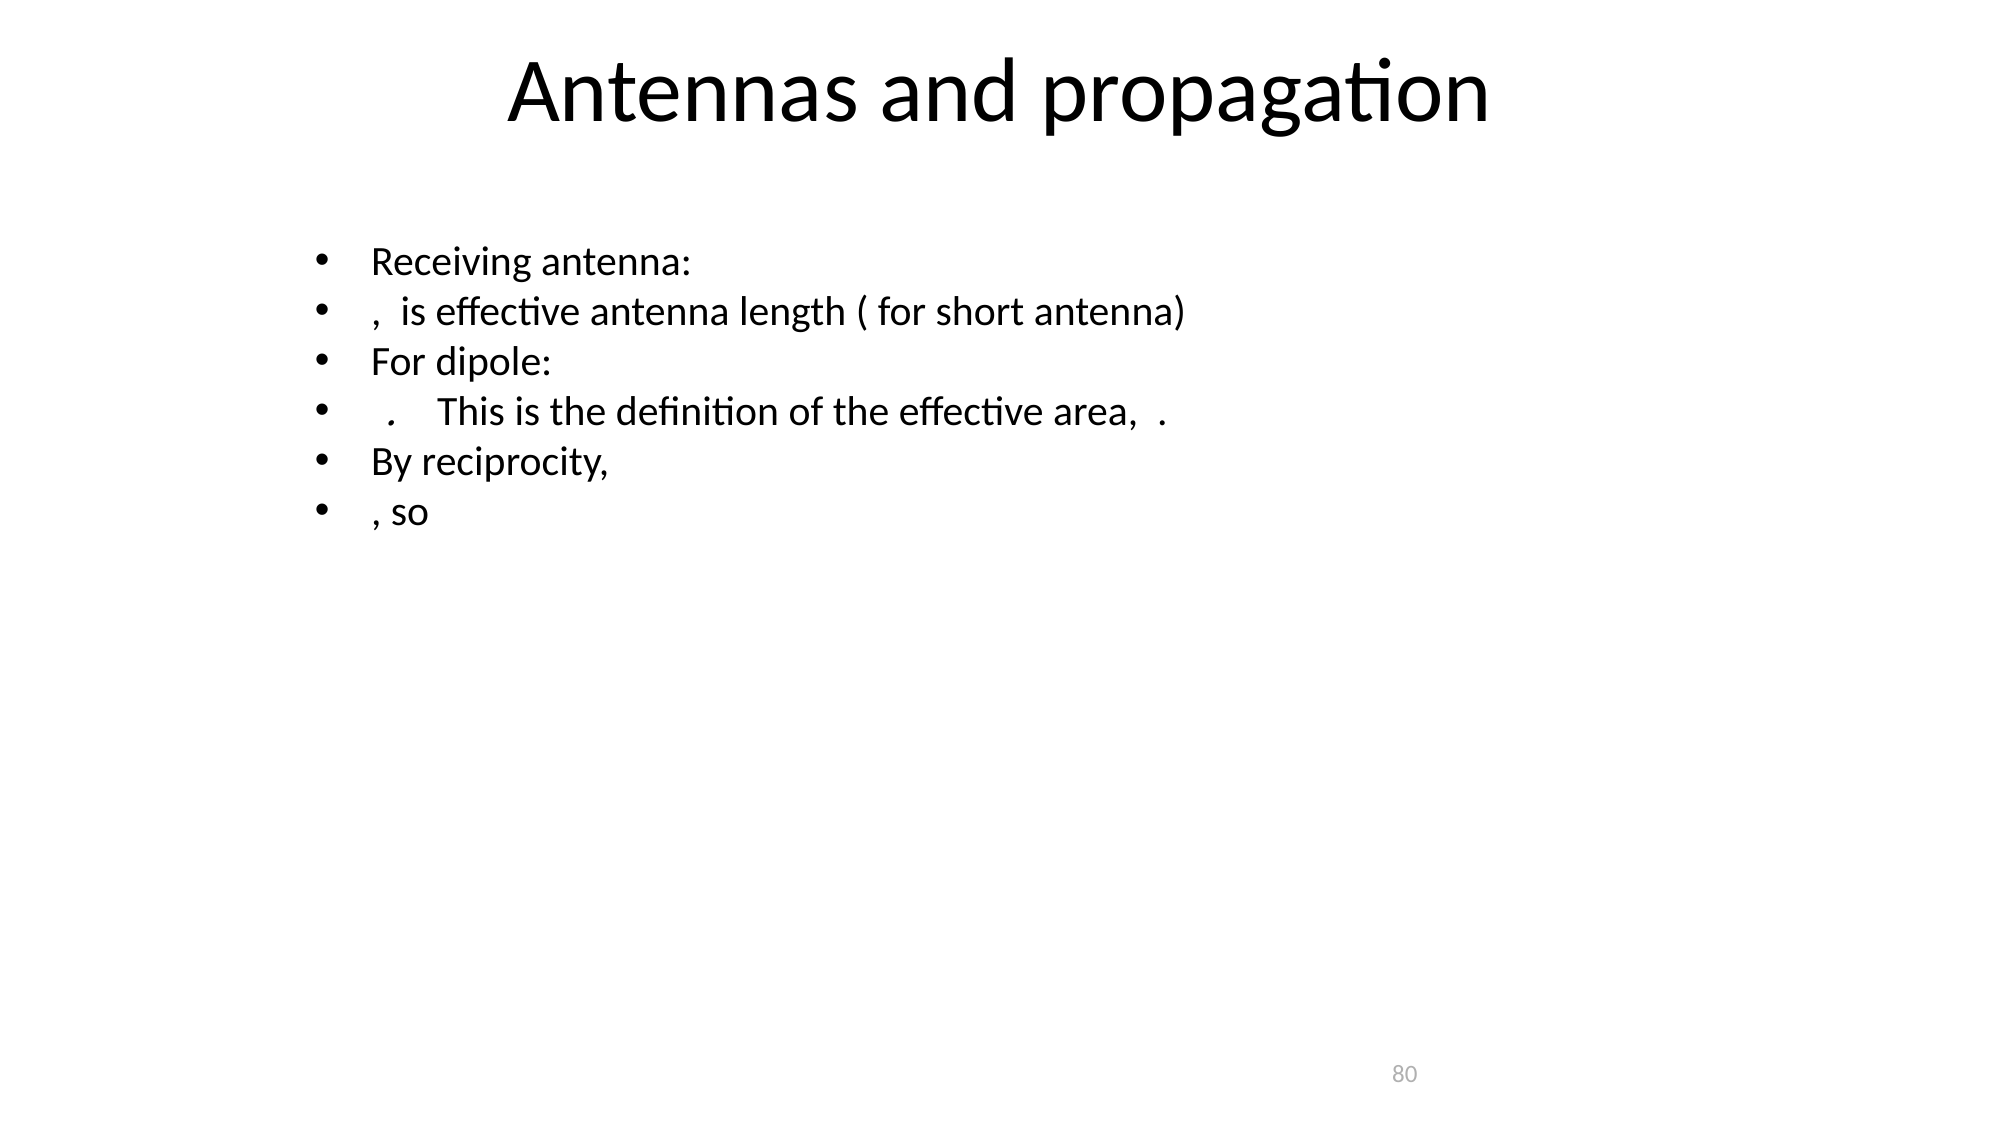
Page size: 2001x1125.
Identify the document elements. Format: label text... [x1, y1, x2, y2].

text_box Antennas and propagation [43, 30, 1957, 141]
slide_number 80 [1074, 738, 1425, 1125]
